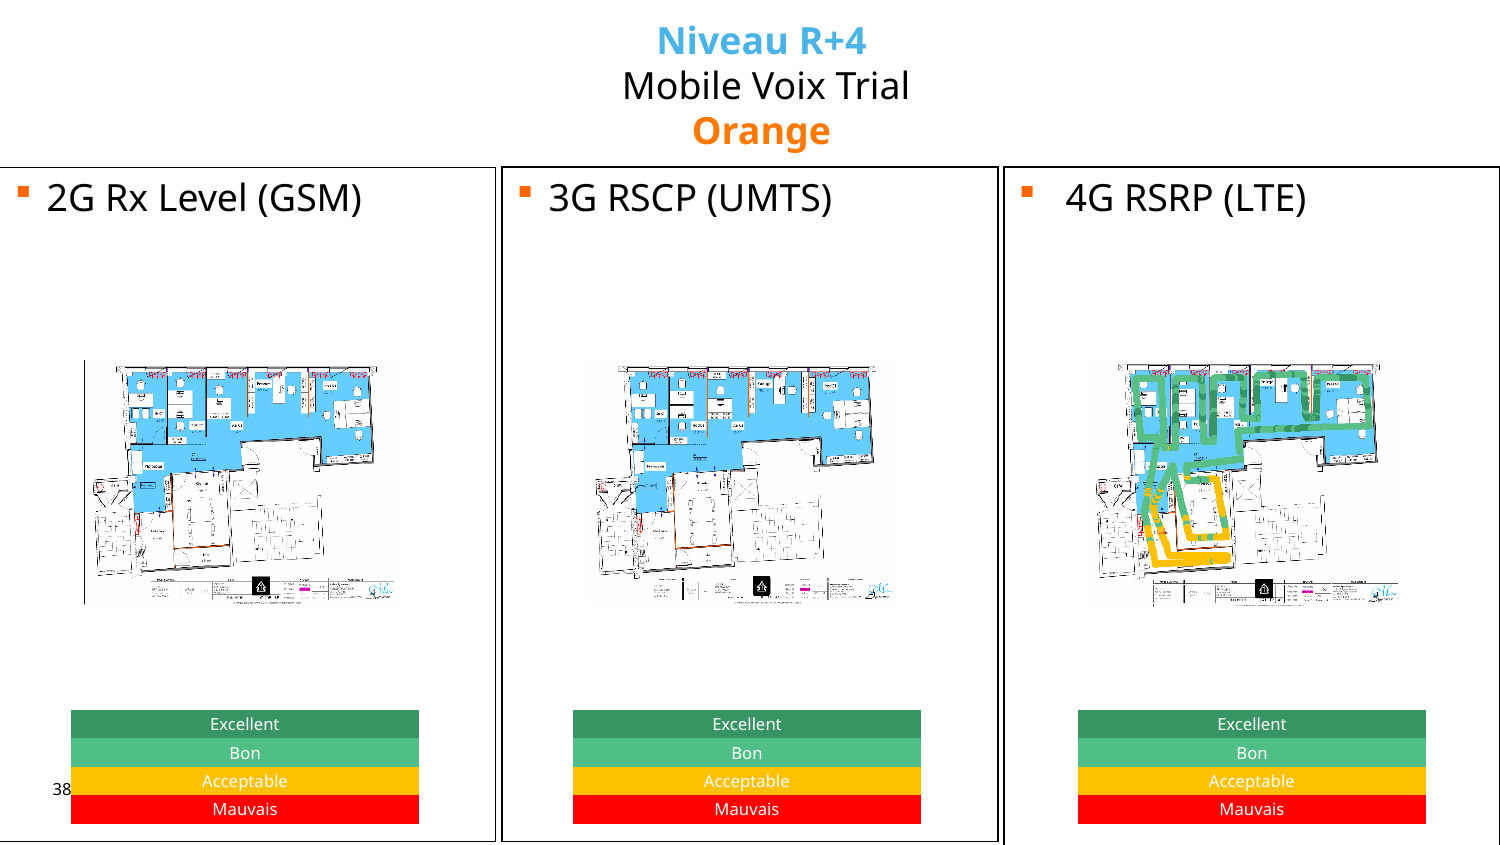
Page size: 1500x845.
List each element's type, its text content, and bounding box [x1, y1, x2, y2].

text_box 3G RSCP (UMTS) [501, 692, 998, 842]
text_box 4G RSRP (LTE) [1003, 614, 1500, 845]
table_cell Mauvais [71, 795, 419, 824]
table_cell Mauvais [1078, 795, 1426, 824]
text_box 4G RSRP (LTE) [1003, 167, 1500, 330]
table_cell Acceptable [71, 767, 419, 795]
table_header Excellent [71, 710, 419, 738]
text_box Niveau R+4 Mobile Voix Trial Orange [187, 9, 1346, 125]
text_box 2G Rx Level (GSM) [0, 167, 496, 331]
text_box [224, 293, 1276, 433]
text_box 2G Rx Level (GSM) [0, 613, 496, 842]
table_cell Acceptable [573, 767, 921, 795]
text_box 3G RSCP (UMTS) [501, 167, 998, 293]
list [1008, 326, 1496, 613]
text_box [224, 433, 1276, 692]
table_cell Bon [1078, 738, 1426, 767]
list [506, 329, 994, 609]
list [4, 328, 493, 610]
table_cell Acceptable [1078, 767, 1426, 795]
table_cell Mauvais [573, 795, 921, 824]
table_cell Bon [573, 738, 921, 767]
table_header Excellent [1078, 710, 1426, 738]
table_header Excellent [573, 710, 921, 738]
table_cell Bon [71, 738, 419, 767]
